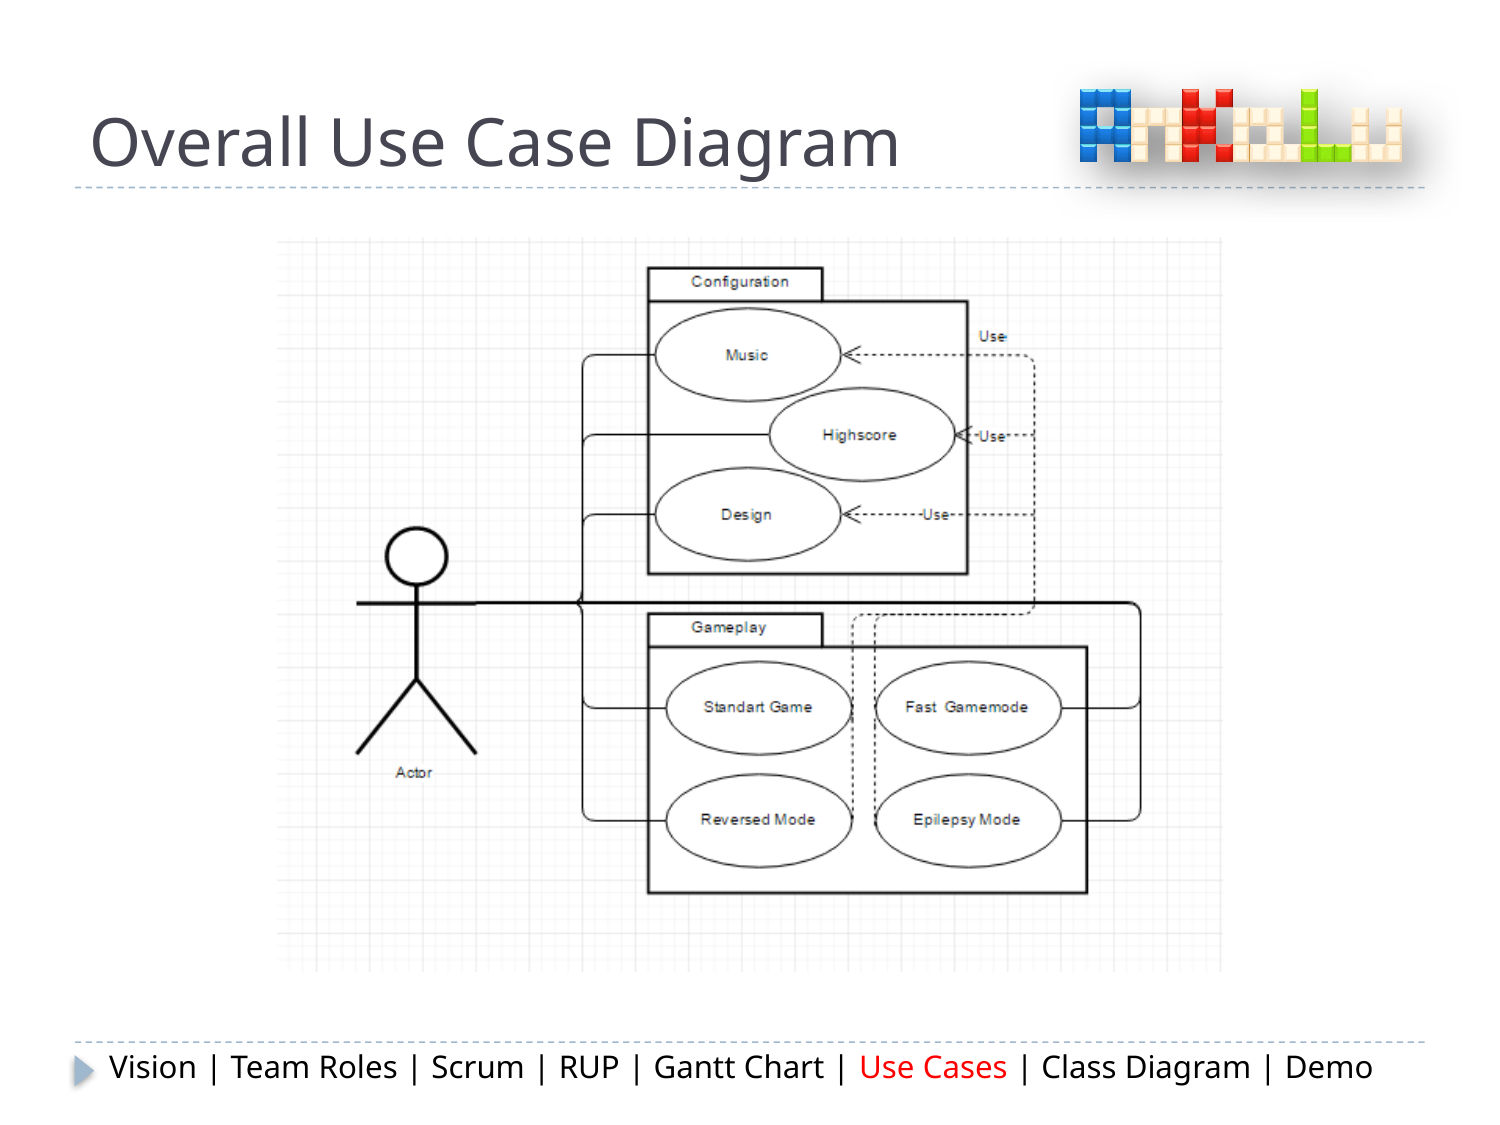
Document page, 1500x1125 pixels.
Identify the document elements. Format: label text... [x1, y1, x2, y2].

text_box Vision | Team Roles | Scrum | RUP | Gantt Chart | Use Cases | Class Diagram | Demo [94, 1039, 1500, 1092]
picture [1080, 89, 1402, 163]
title Overall Use Case Diagram [75, 24, 1425, 188]
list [277, 237, 1223, 973]
